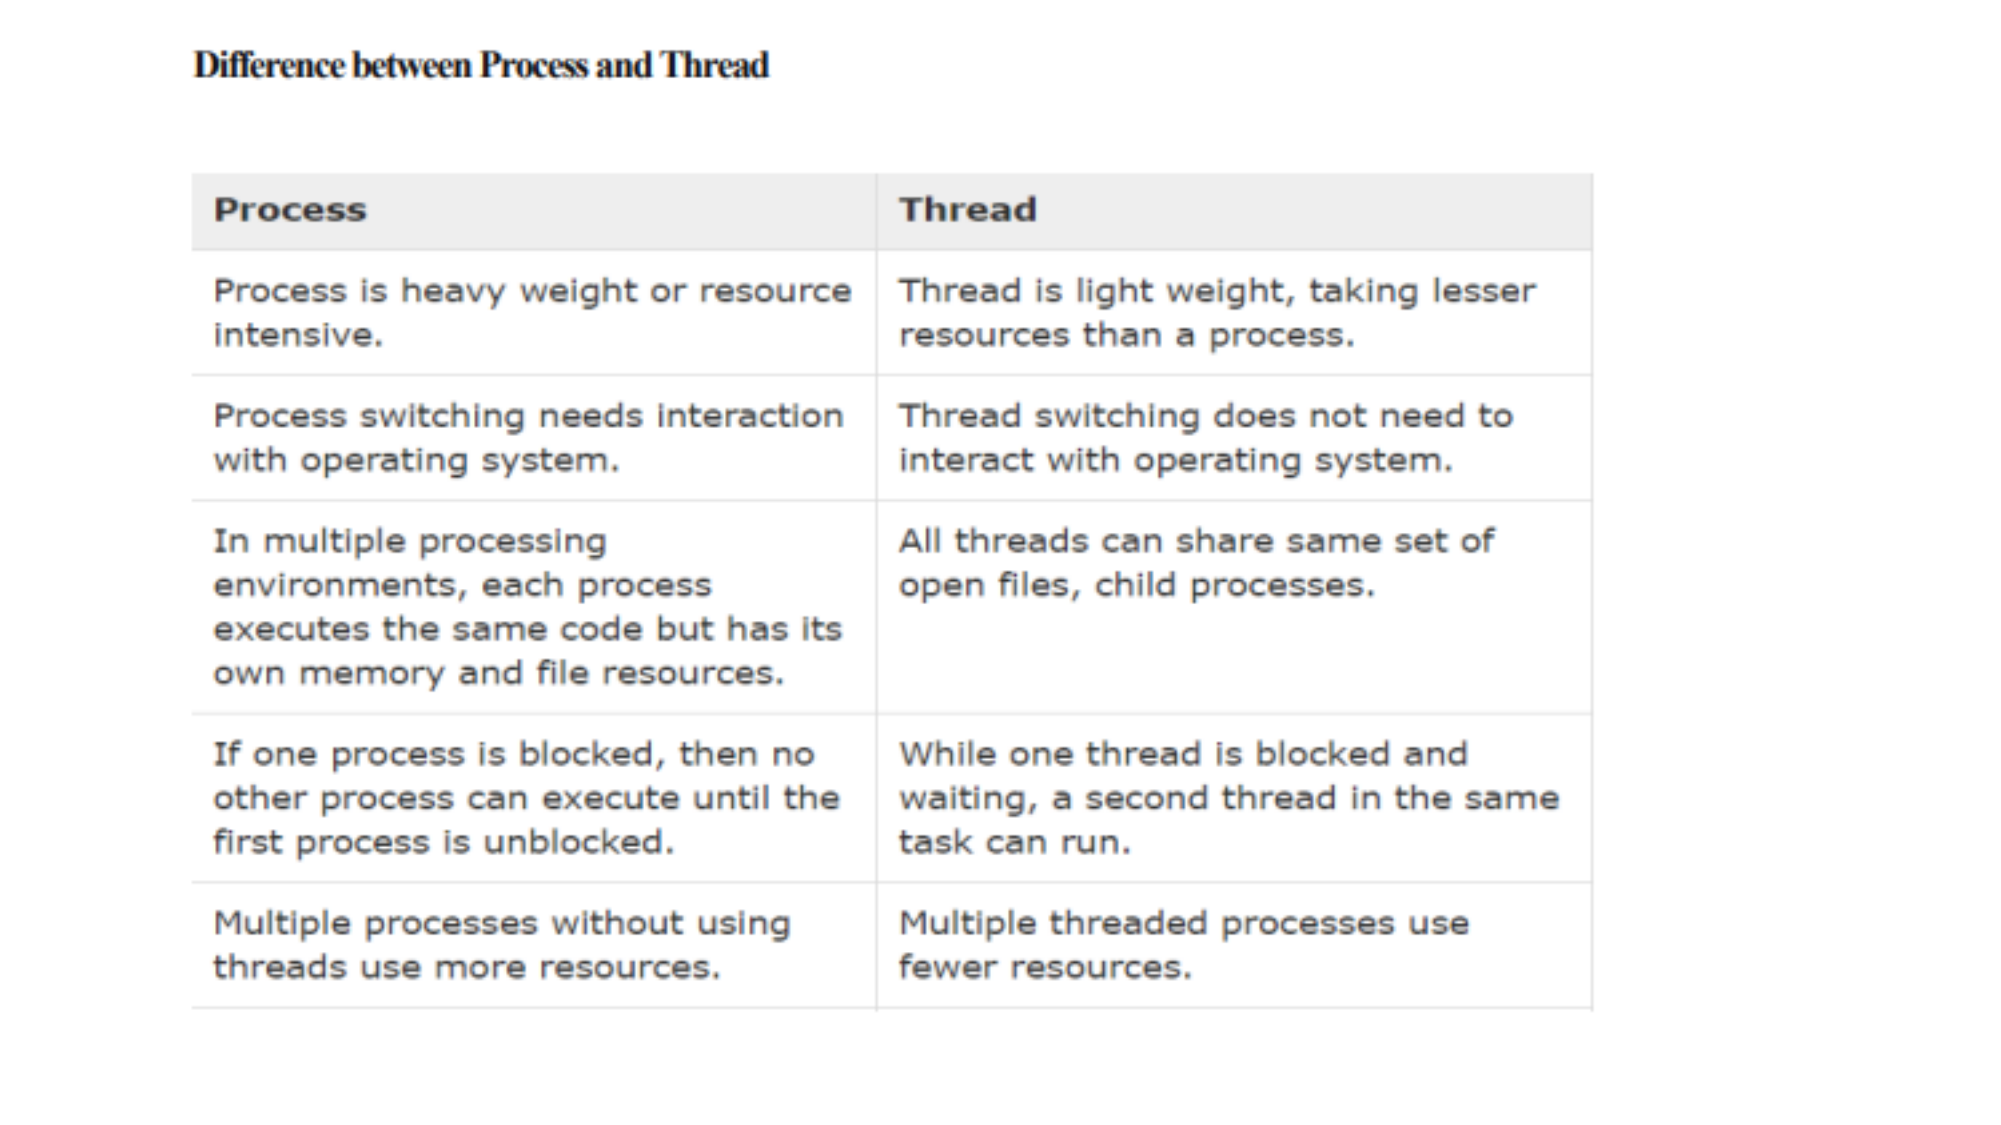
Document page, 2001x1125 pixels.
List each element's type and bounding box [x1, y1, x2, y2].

list [174, 30, 1637, 1082]
